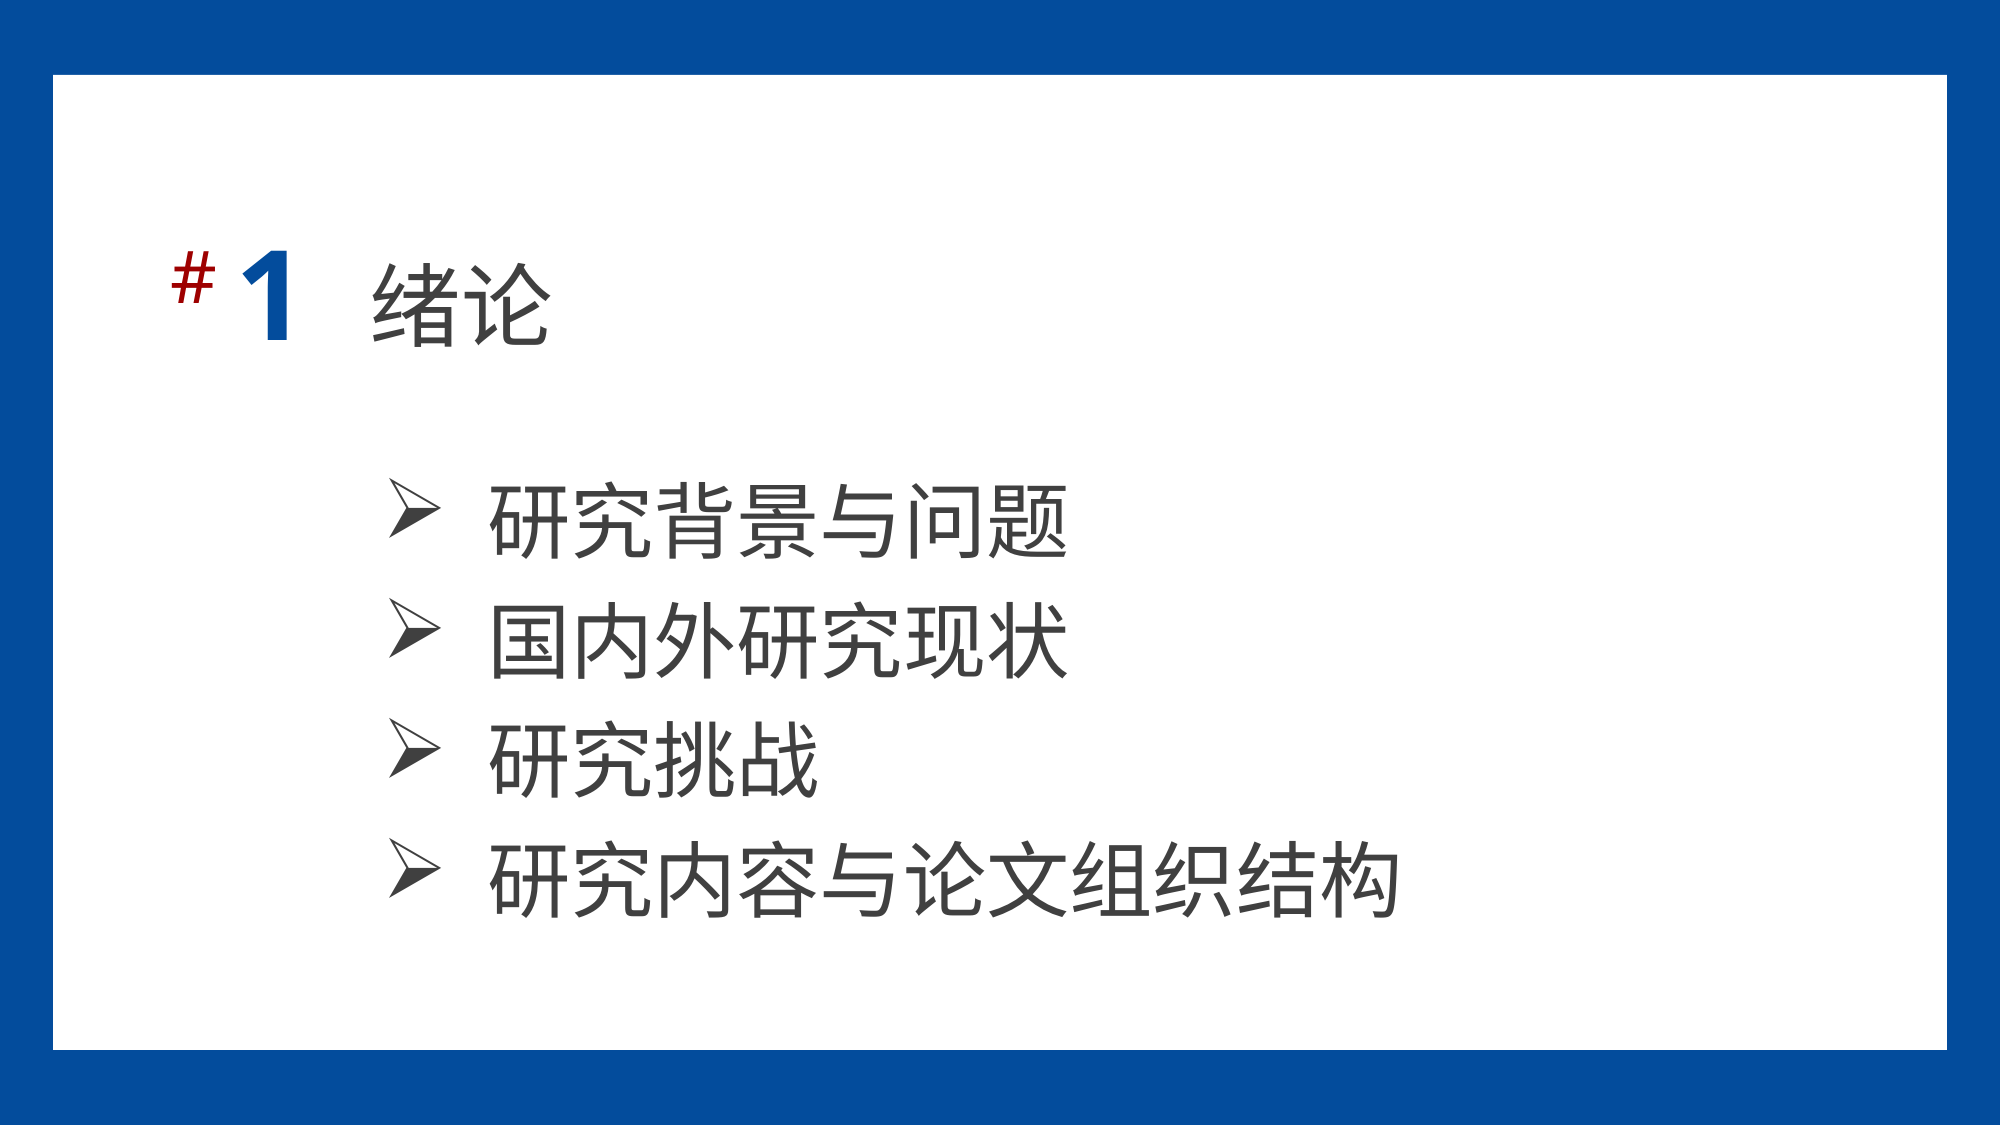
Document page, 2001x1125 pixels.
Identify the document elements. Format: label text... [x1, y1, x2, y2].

text_box # 1 绪论 研究背景与问题 国内外研究现状 研究挑战 研究内容与论文组织结构 [155, 208, 1845, 936]
text_box [52, 74, 1948, 1051]
